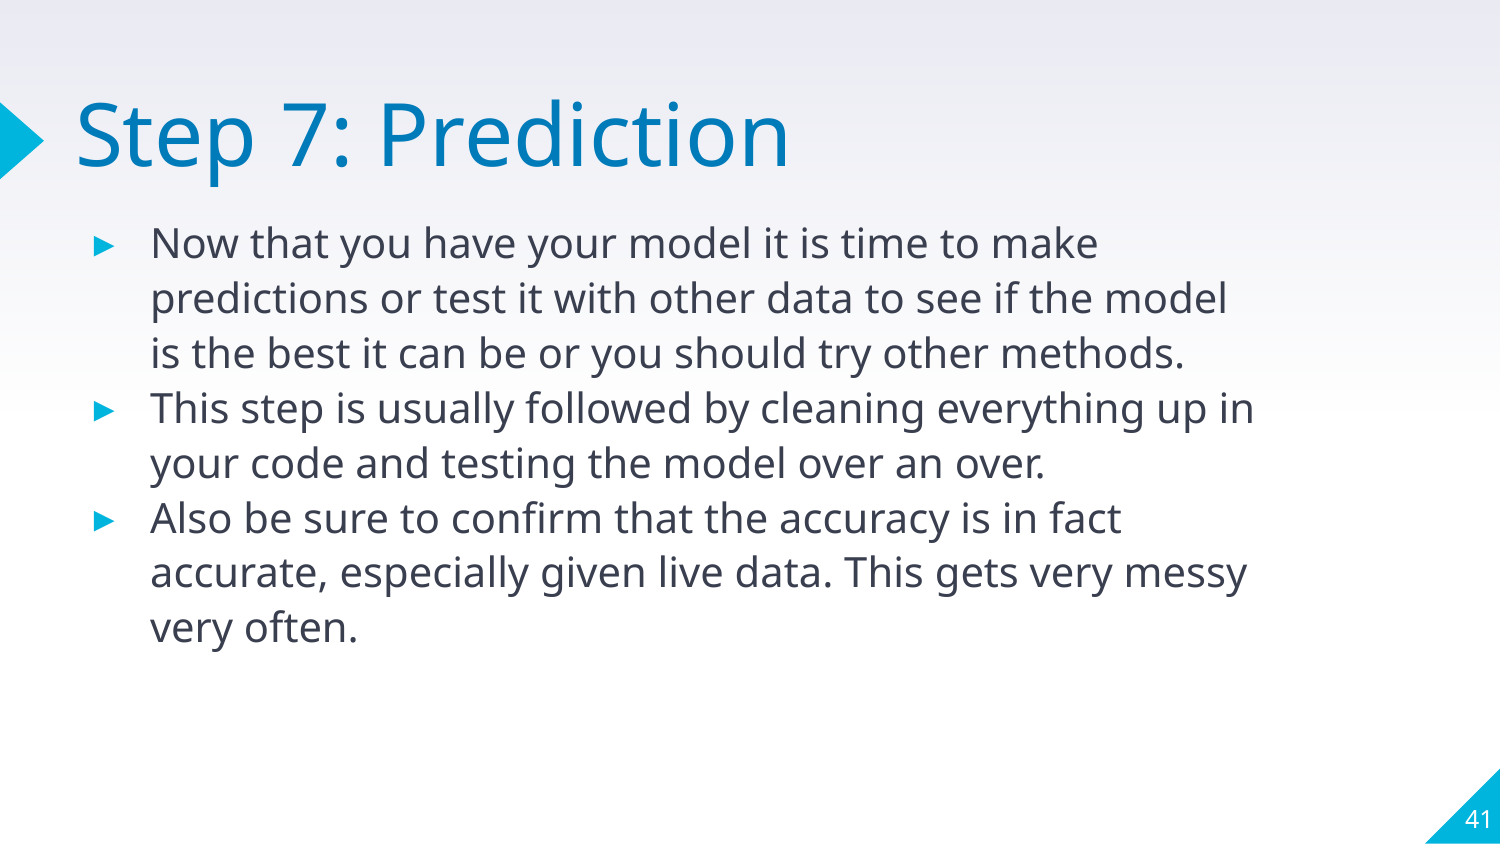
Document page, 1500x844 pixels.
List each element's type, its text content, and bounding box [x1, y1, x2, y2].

list Now that you have your model it is time to make predictions or test it with other data to see if the model is the best it can be or you should try other methods. This step is usually followed by cleaning everything up in your code and testing the model over an over. Also be sure to confirm that the accuracy is in fact accurate, especially given live data. This gets very messy very often. [75, 211, 1270, 761]
slide_number ‹#› [1418, 760, 1494, 838]
title Step 7: Prediction [75, 99, 1001, 211]
